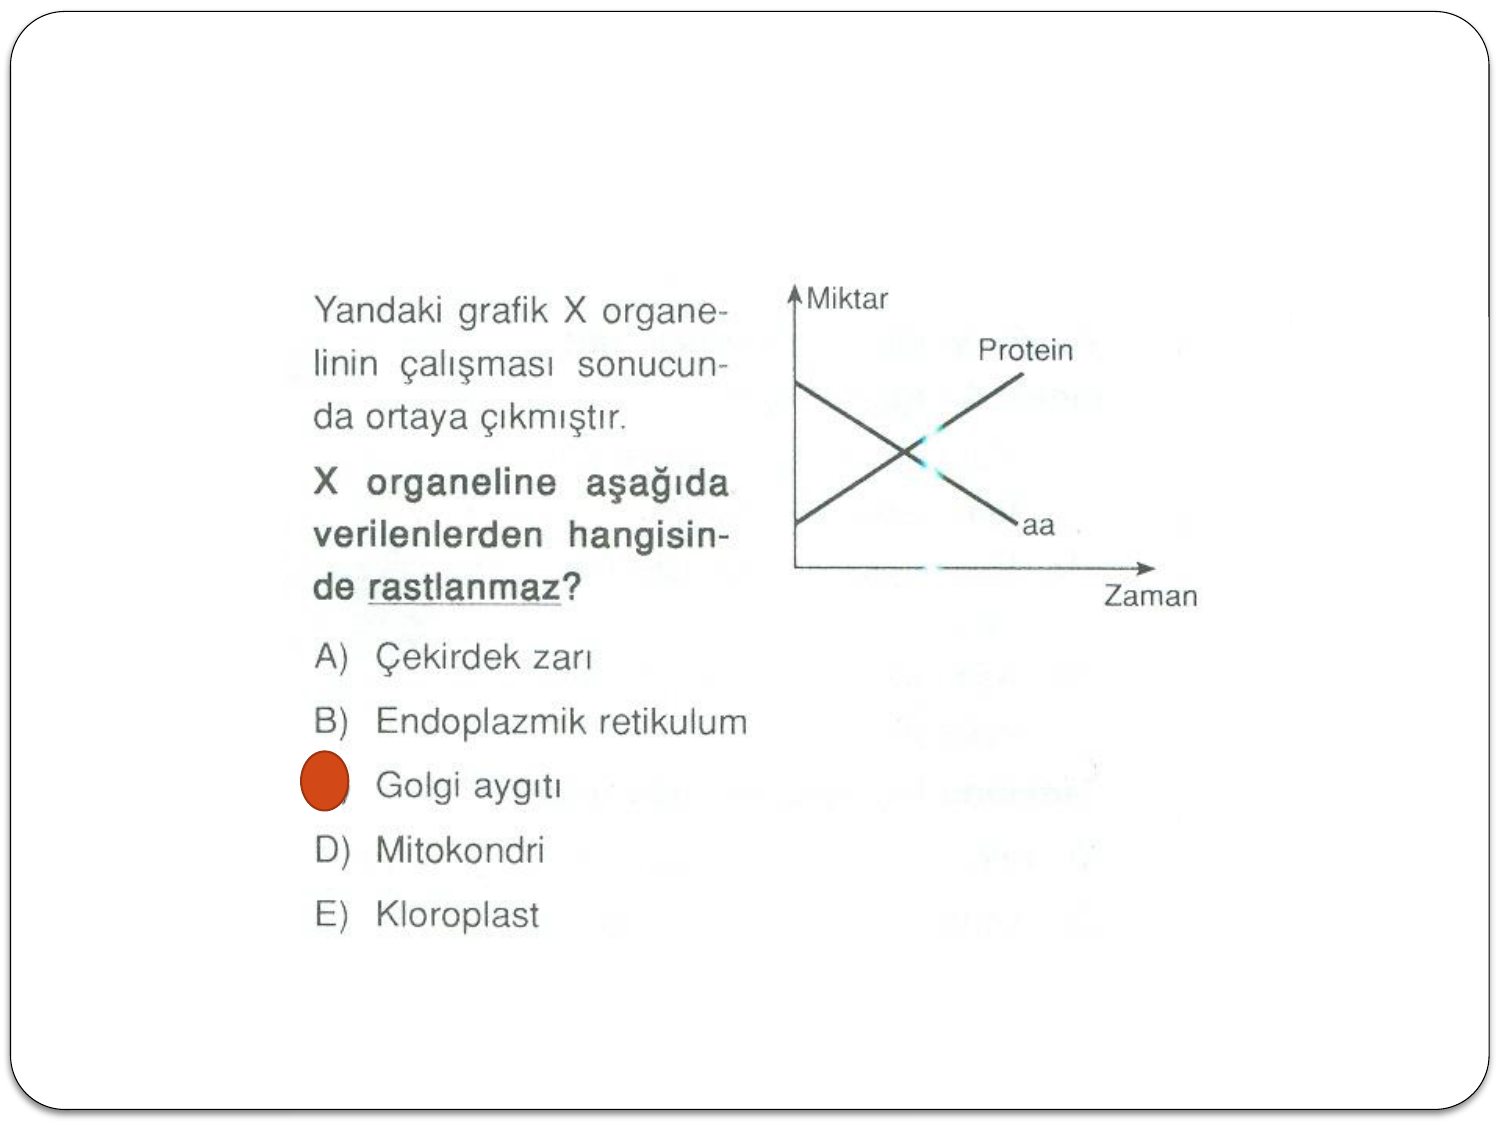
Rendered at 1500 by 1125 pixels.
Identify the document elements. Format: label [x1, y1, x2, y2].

list [283, 254, 1292, 971]
